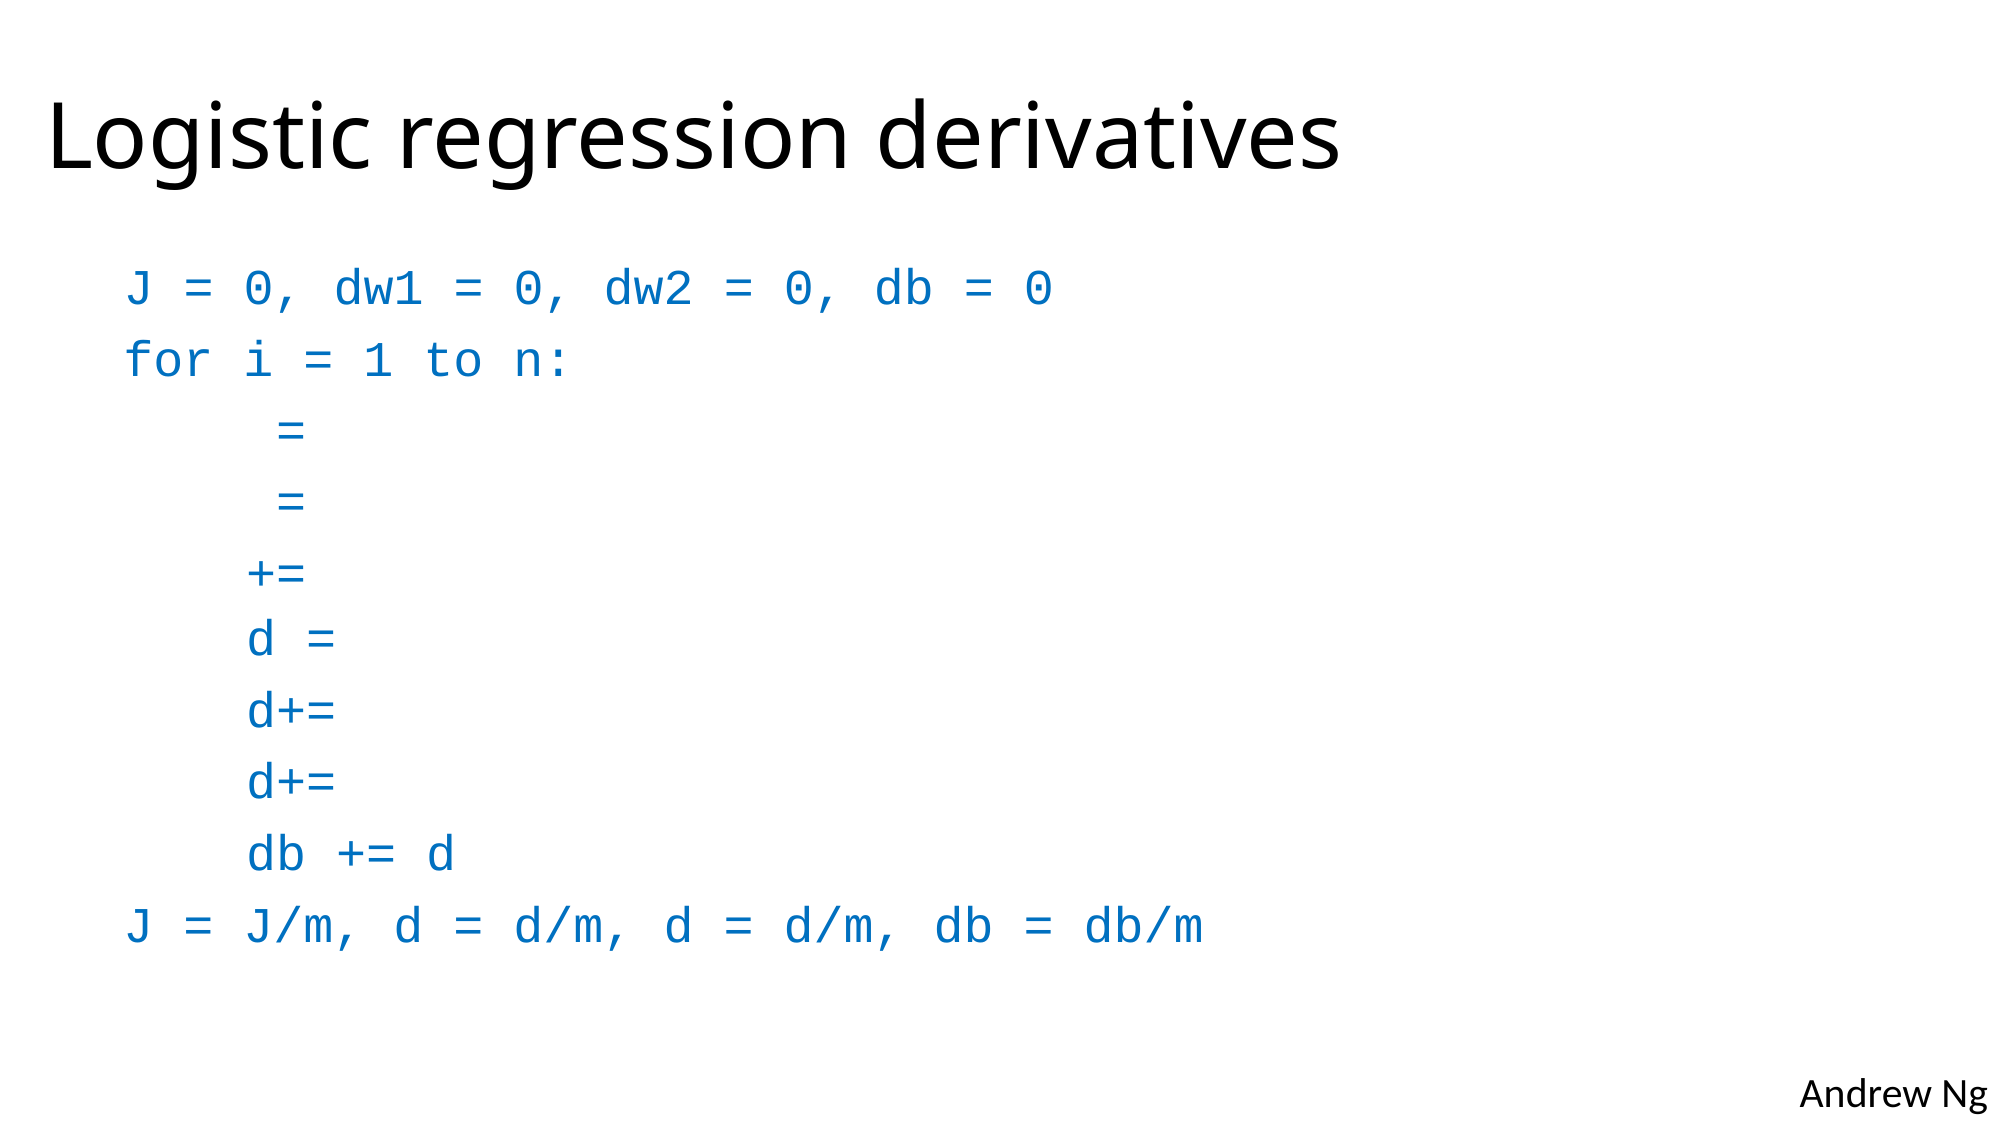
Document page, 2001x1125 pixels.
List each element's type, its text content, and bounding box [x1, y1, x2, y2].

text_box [108, 247, 1637, 958]
title Logistic regression derivatives [30, 29, 1927, 248]
